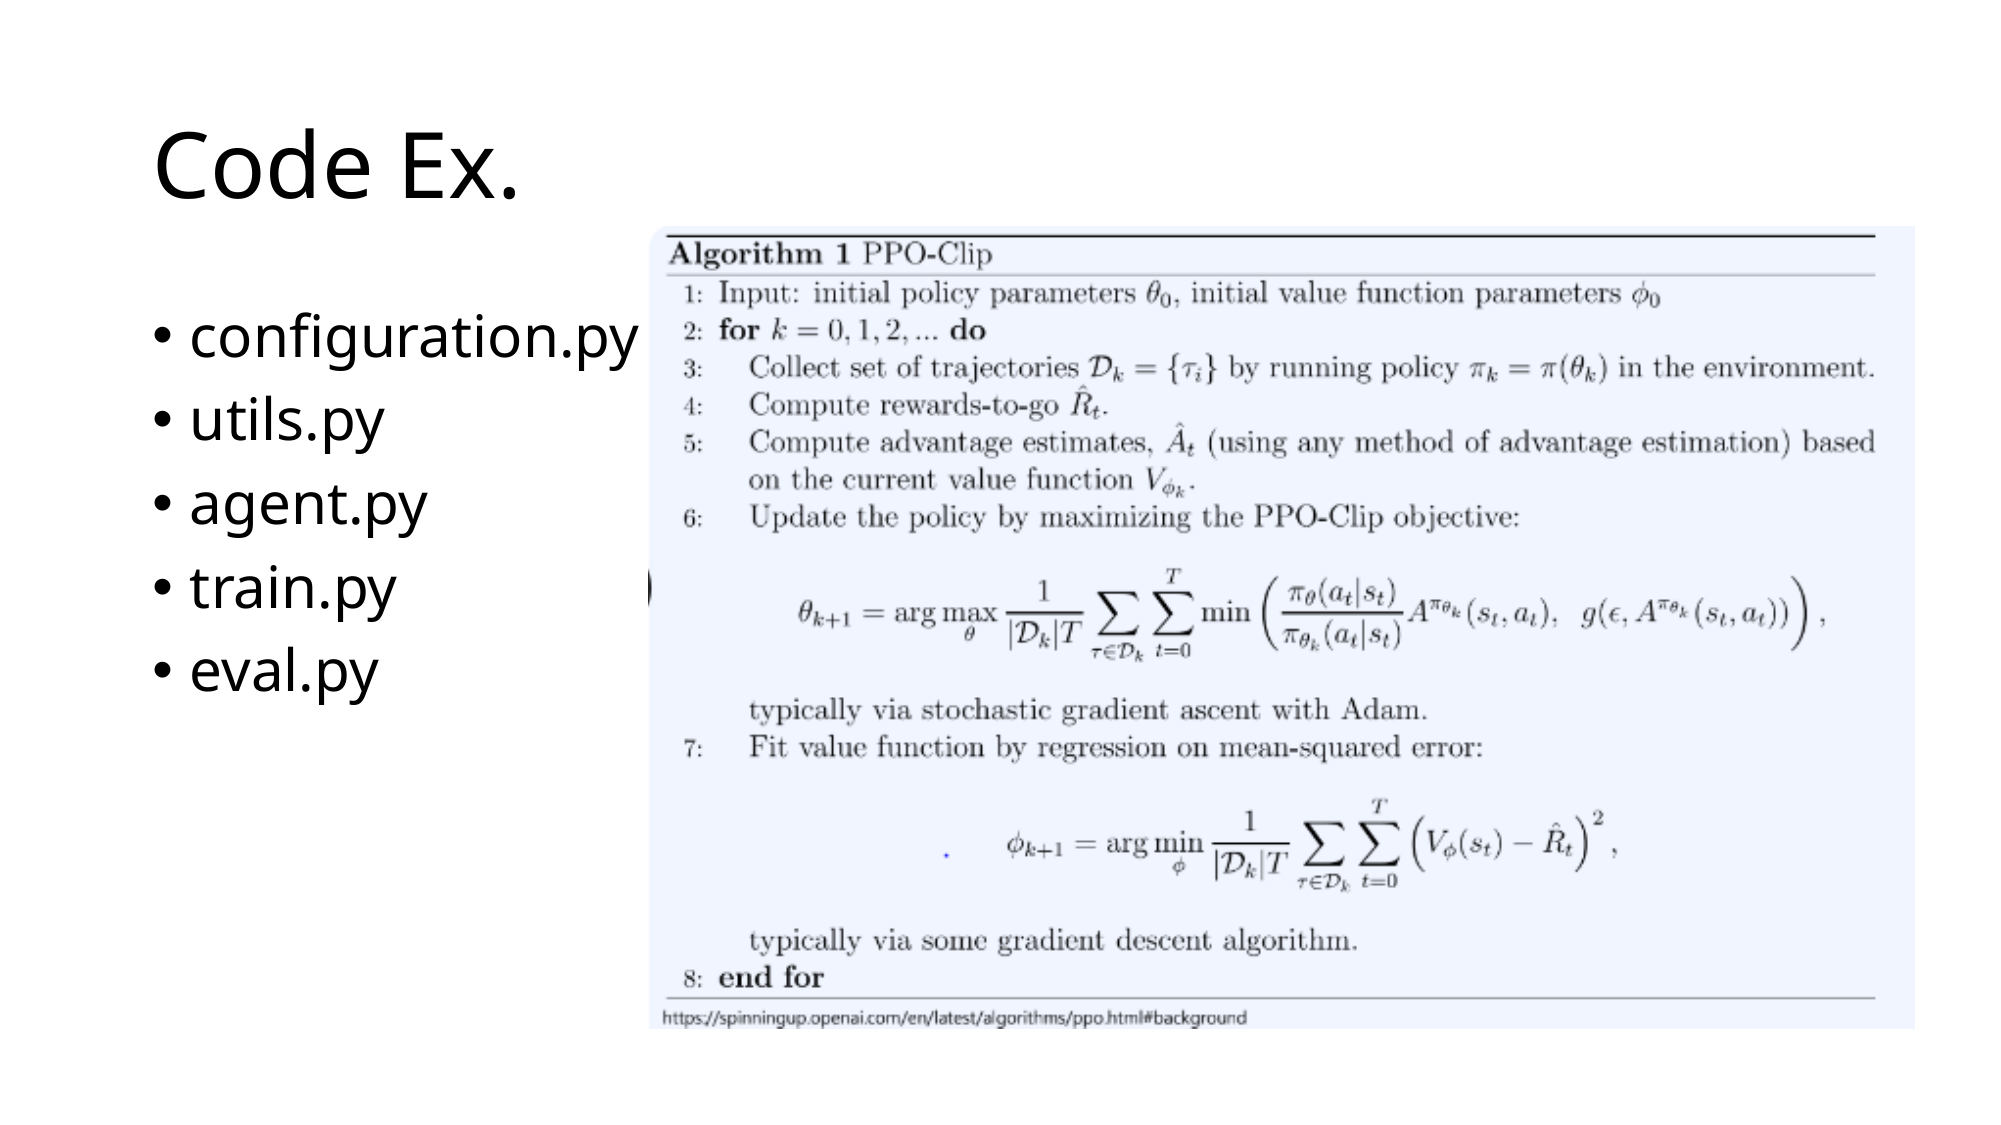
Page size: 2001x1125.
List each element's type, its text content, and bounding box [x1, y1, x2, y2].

title Code Ex. [137, 59, 1863, 278]
list configuration.py utils.py agent.py train.py eval.py [137, 299, 1934, 1066]
picture [648, 225, 1916, 1029]
